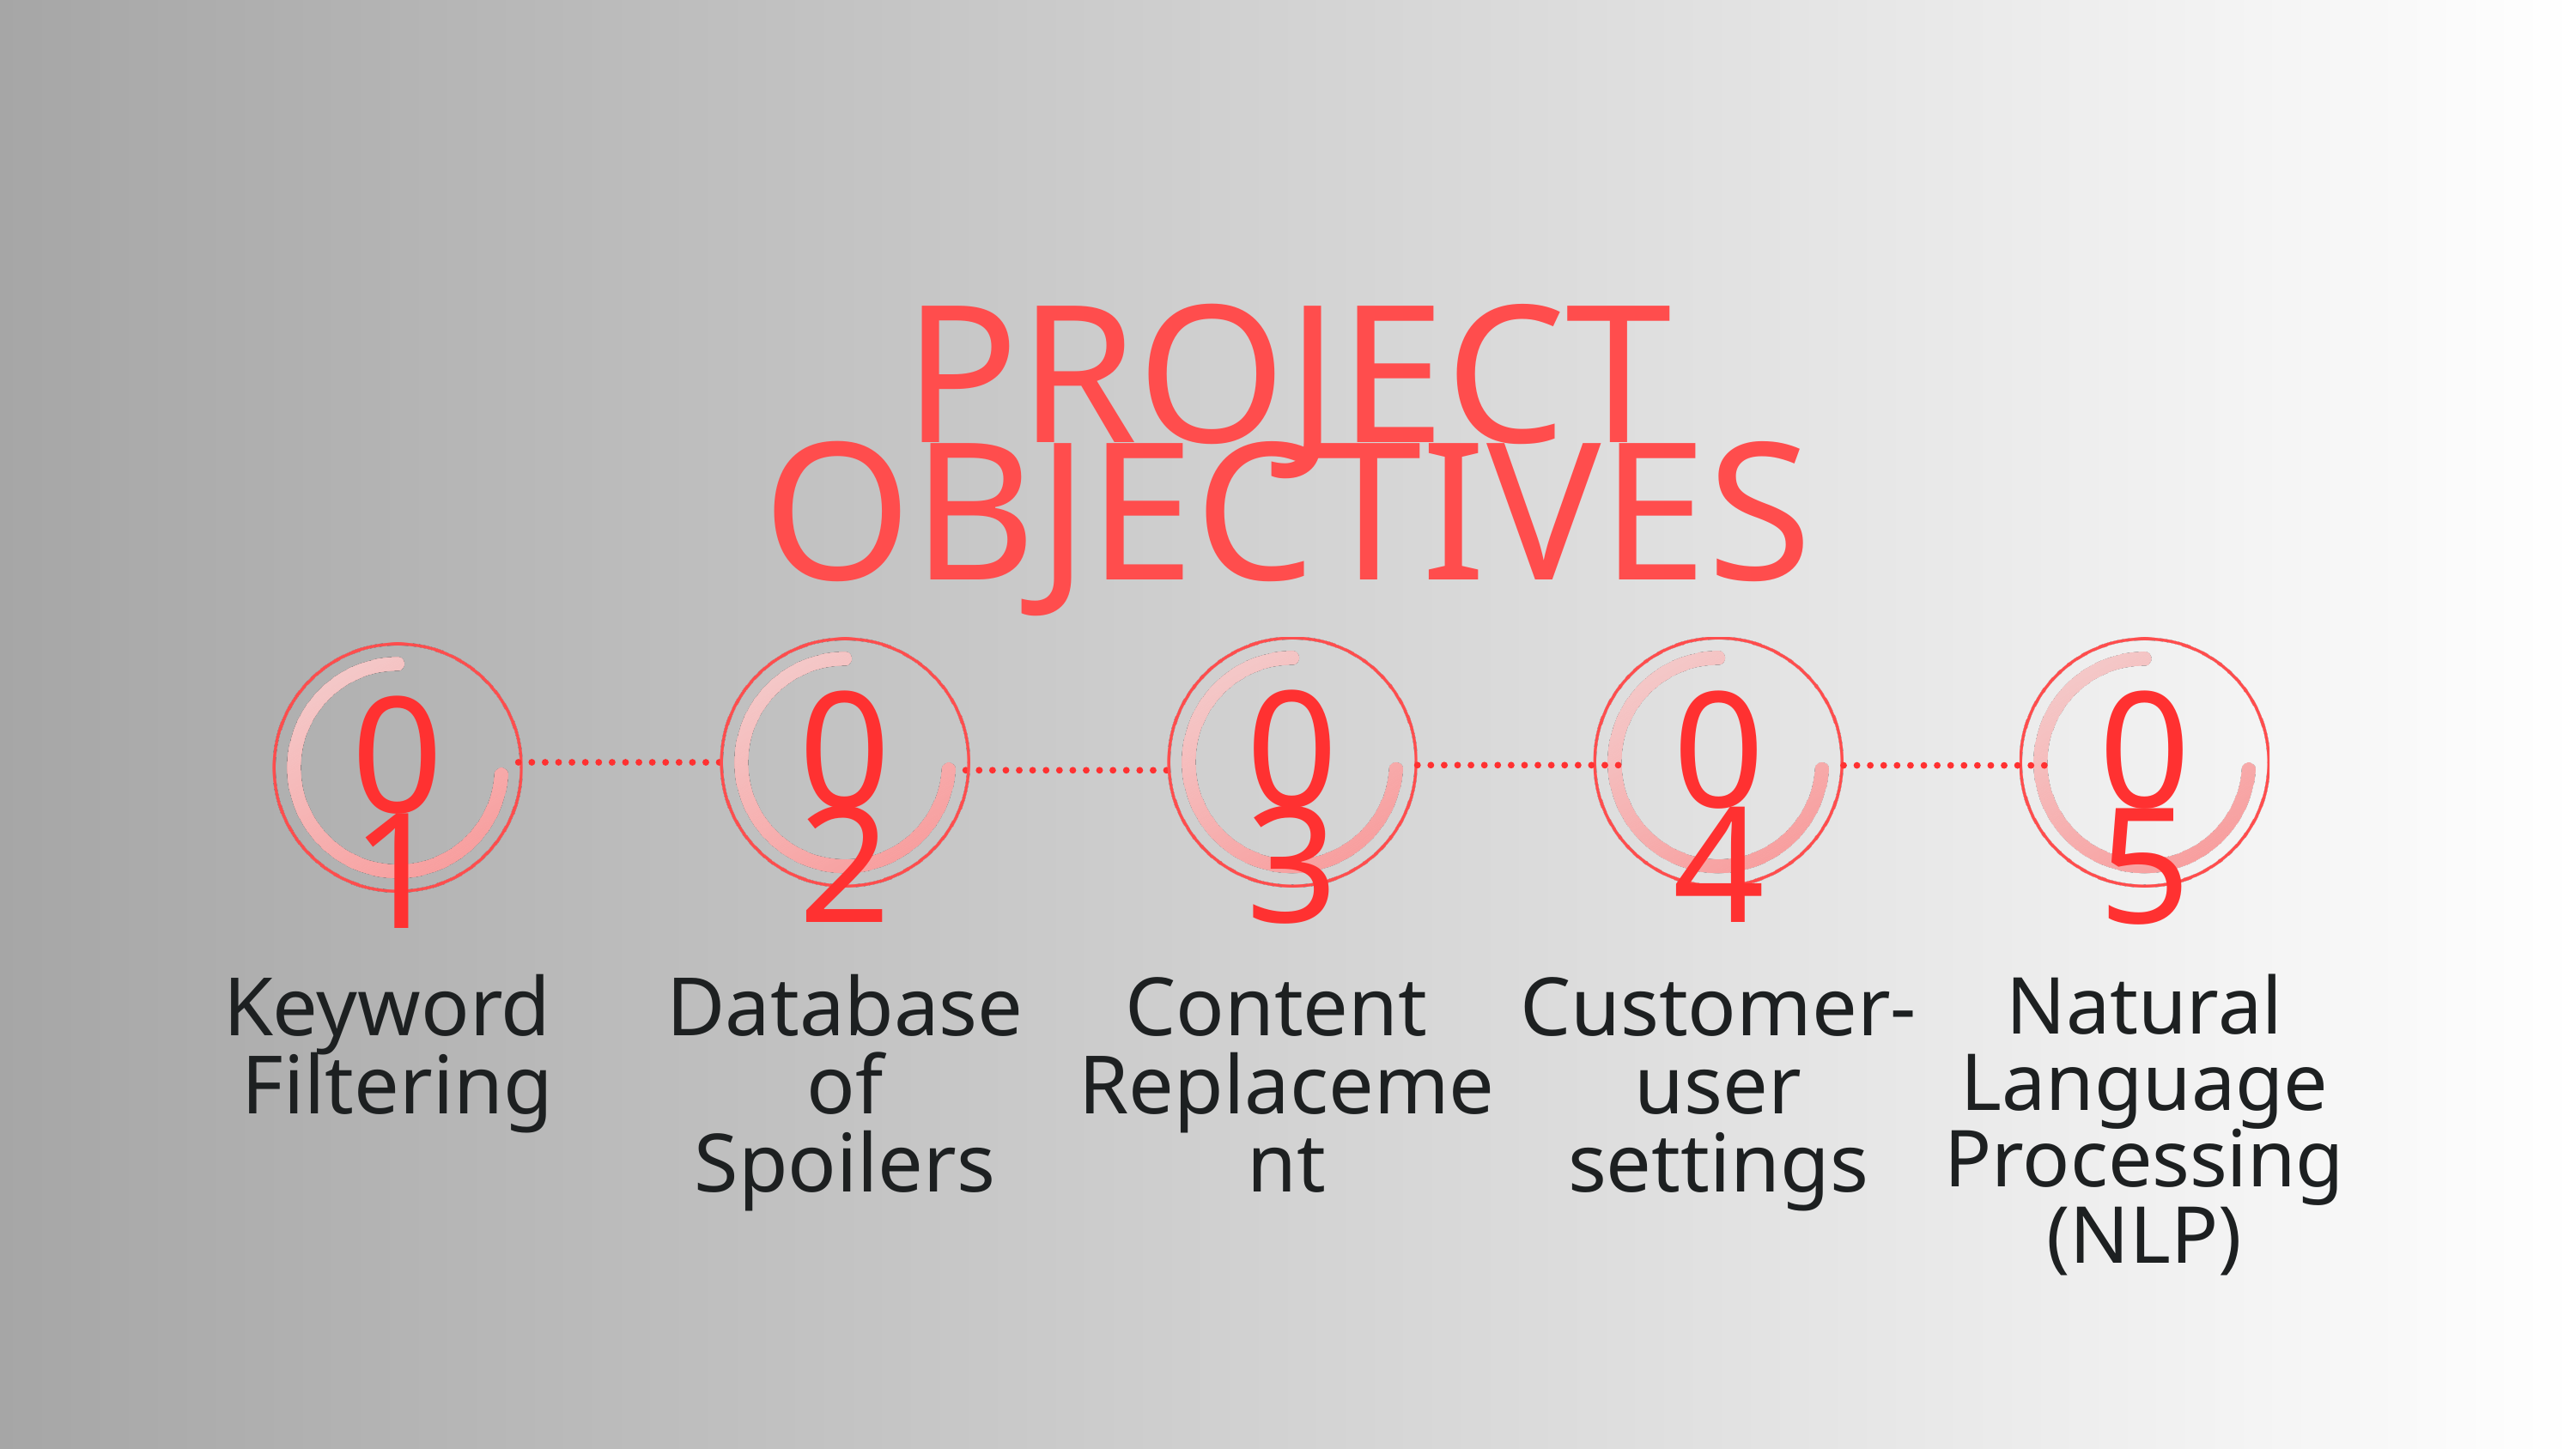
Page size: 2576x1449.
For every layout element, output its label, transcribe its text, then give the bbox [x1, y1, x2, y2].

text_box 05 [2068, 724, 2223, 955]
text_box Content Replacement [1071, 973, 1503, 1209]
text_box Customer-user settings [1503, 973, 1925, 1209]
text_box 02 [768, 723, 923, 955]
text_box 04 [1642, 723, 1796, 955]
text_box [720, 637, 970, 888]
text_box PROJECT OBJECTIVES [611, 343, 1965, 618]
text_box [272, 642, 523, 893]
text_box Database of Spoilers [660, 973, 1030, 1254]
text_box Keyword Filtering [212, 973, 583, 1176]
text_box [1167, 637, 1418, 888]
text_box [1593, 637, 1844, 888]
text_box 03 [1215, 723, 1370, 955]
text_box [2019, 637, 2270, 888]
text_box Natural Language Processing (NLP) [1925, 973, 2364, 1324]
text_box 01 [319, 728, 475, 961]
